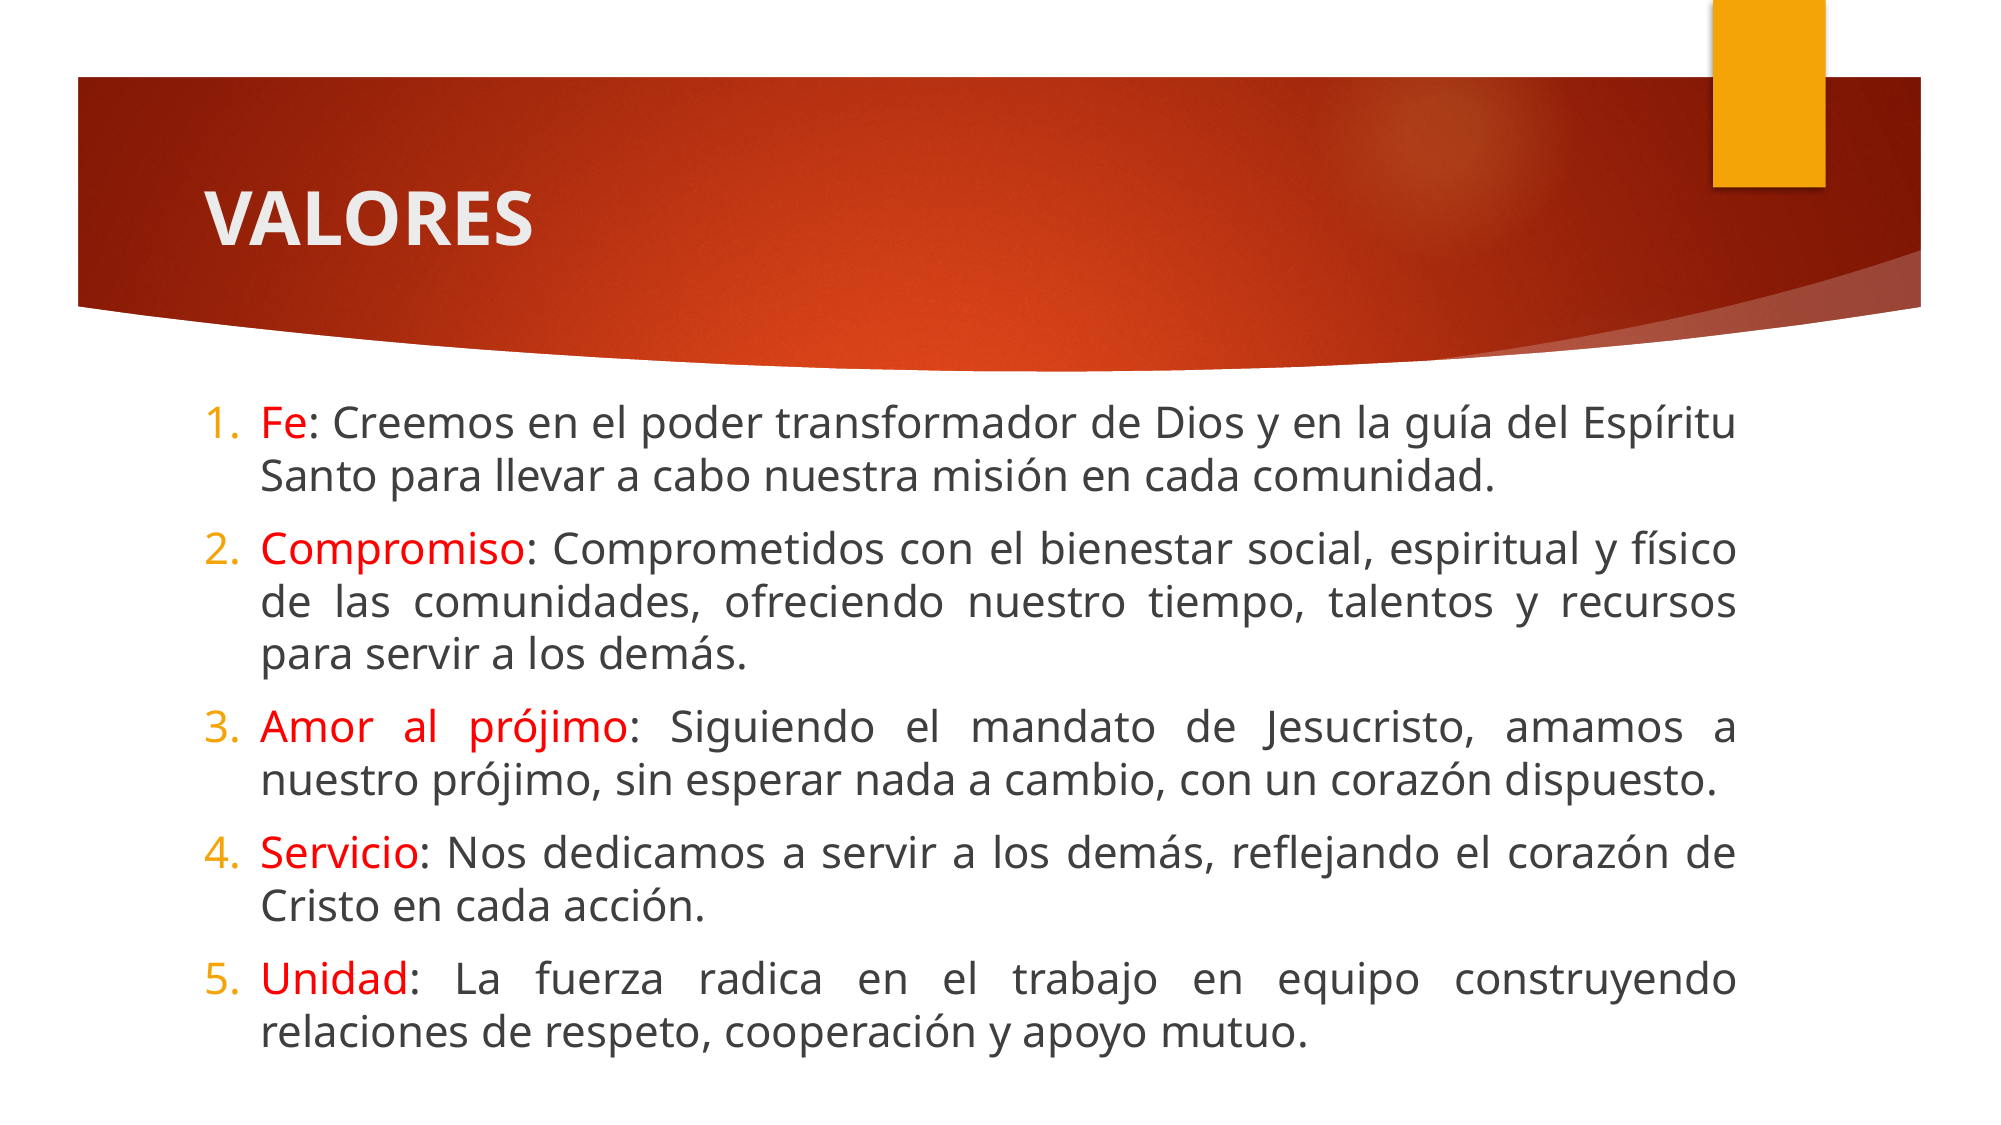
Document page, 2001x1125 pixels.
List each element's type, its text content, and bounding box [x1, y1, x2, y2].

list Fe: Creemos en el poder transformador de Dios y en la guía del Espíritu Santo para llevar a cabo nuestra misión en cada comunidad. Compromiso: Comprometidos con el bienestar social, espiritual y físico de las comunidades, ofreciendo nuestro tiempo, talentos y recursos para servir a los demás. Amor al prójimo: Siguiendo el mandato de Jesucristo, amamos a nuestro prójimo, sin esperar nada a cambio, con un corazón dispuesto. Servicio: Nos dedicamos a servir a los demás, reflejando el corazón de Cristo en cada acción. Unidad: La fuerza radica en el trabajo en equipo construyendo relaciones de respeto, cooperación y apoyo mutuo. [189, 387, 1754, 1112]
list CLIC AQUÍ [1521, 315, 1734, 354]
picture [79, 78, 1920, 371]
title VALORES [189, 155, 1627, 275]
